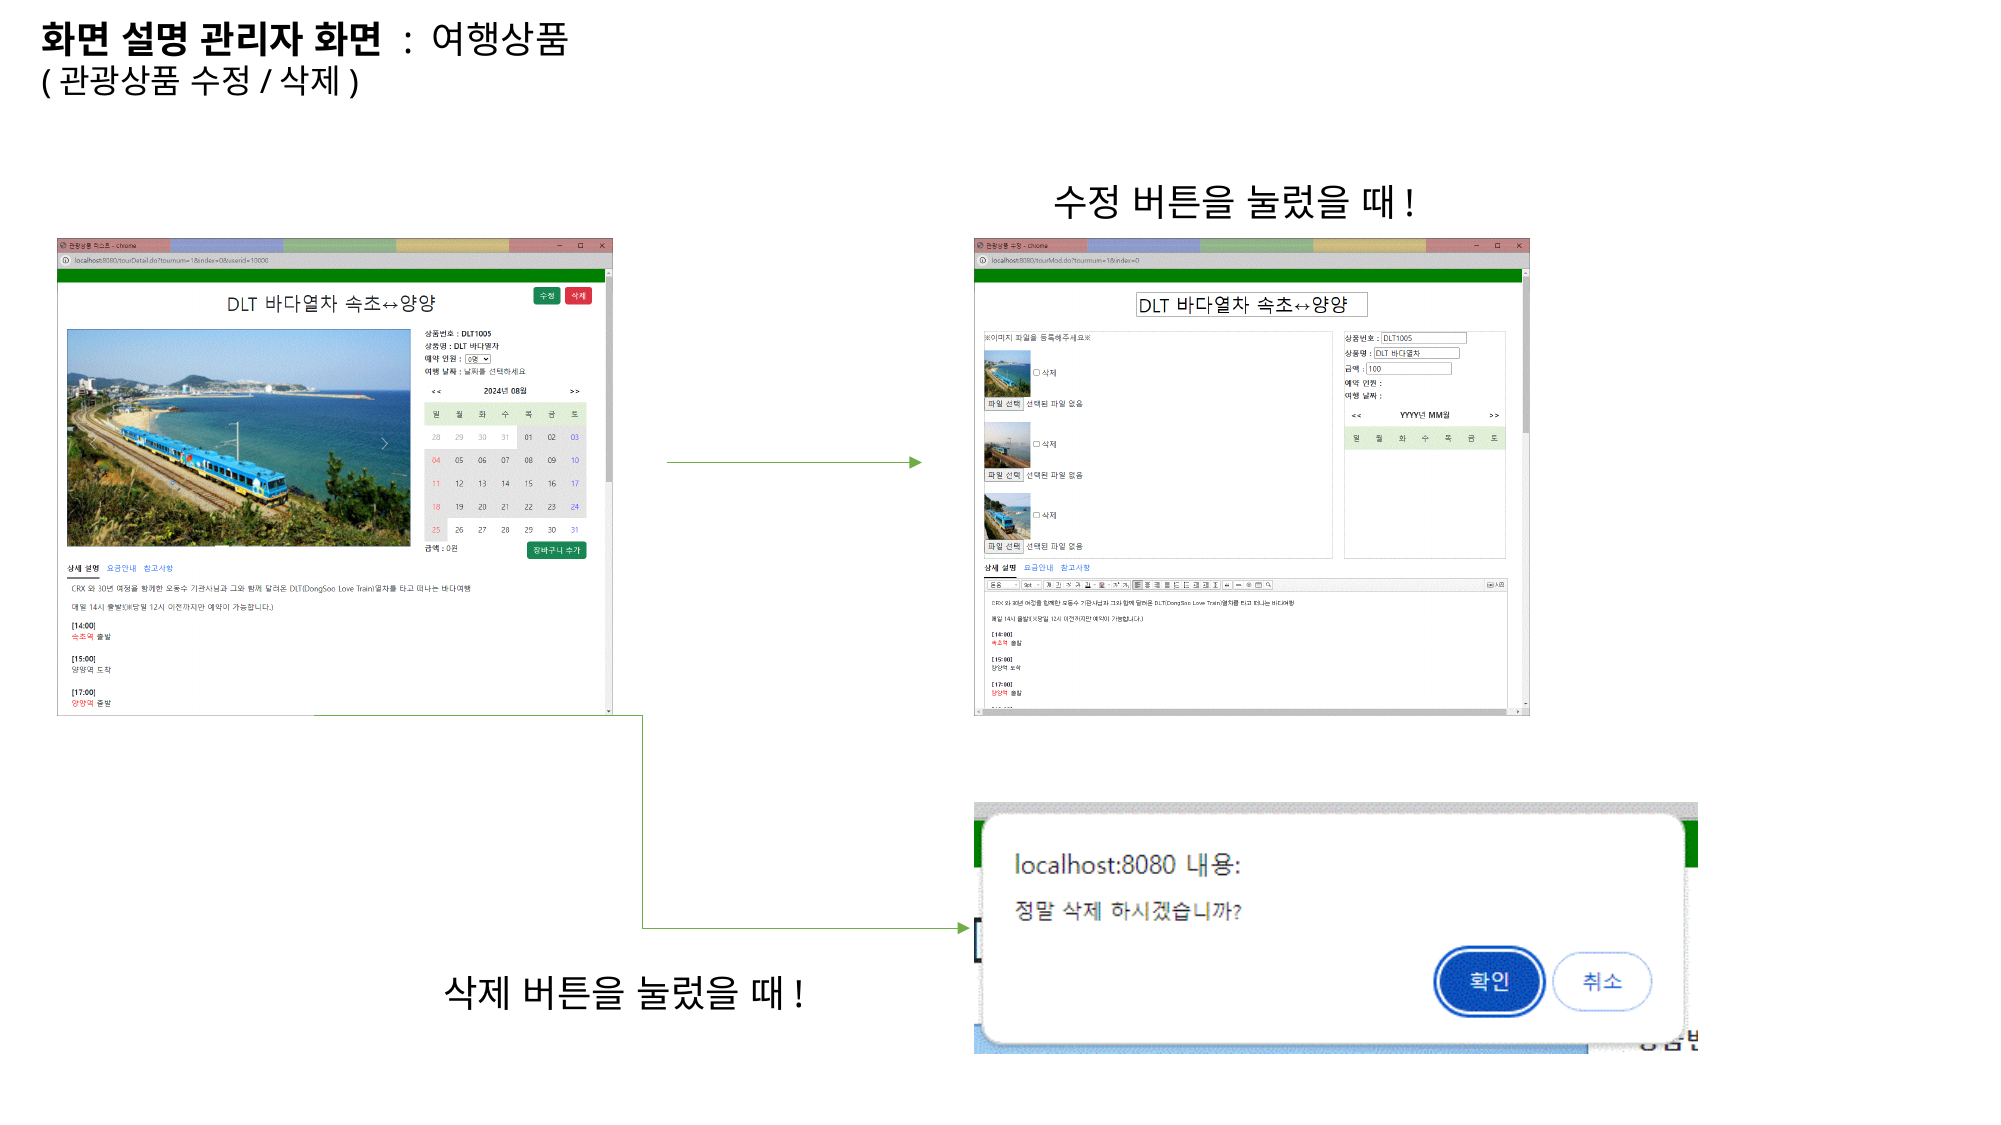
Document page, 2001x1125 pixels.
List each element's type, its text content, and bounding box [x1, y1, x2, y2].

text_box 수정 버튼을 눌렀을 때! [1038, 171, 1430, 232]
picture [974, 802, 1698, 1054]
text_box 삭제 버튼을 눌렀을 때! [428, 962, 819, 1023]
text_box 화면 설명 관리자 화면 : 여행상품 (관광상품 수정/삭제) [26, 8, 585, 108]
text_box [314, 715, 970, 929]
picture [57, 238, 613, 716]
picture [974, 238, 1530, 716]
